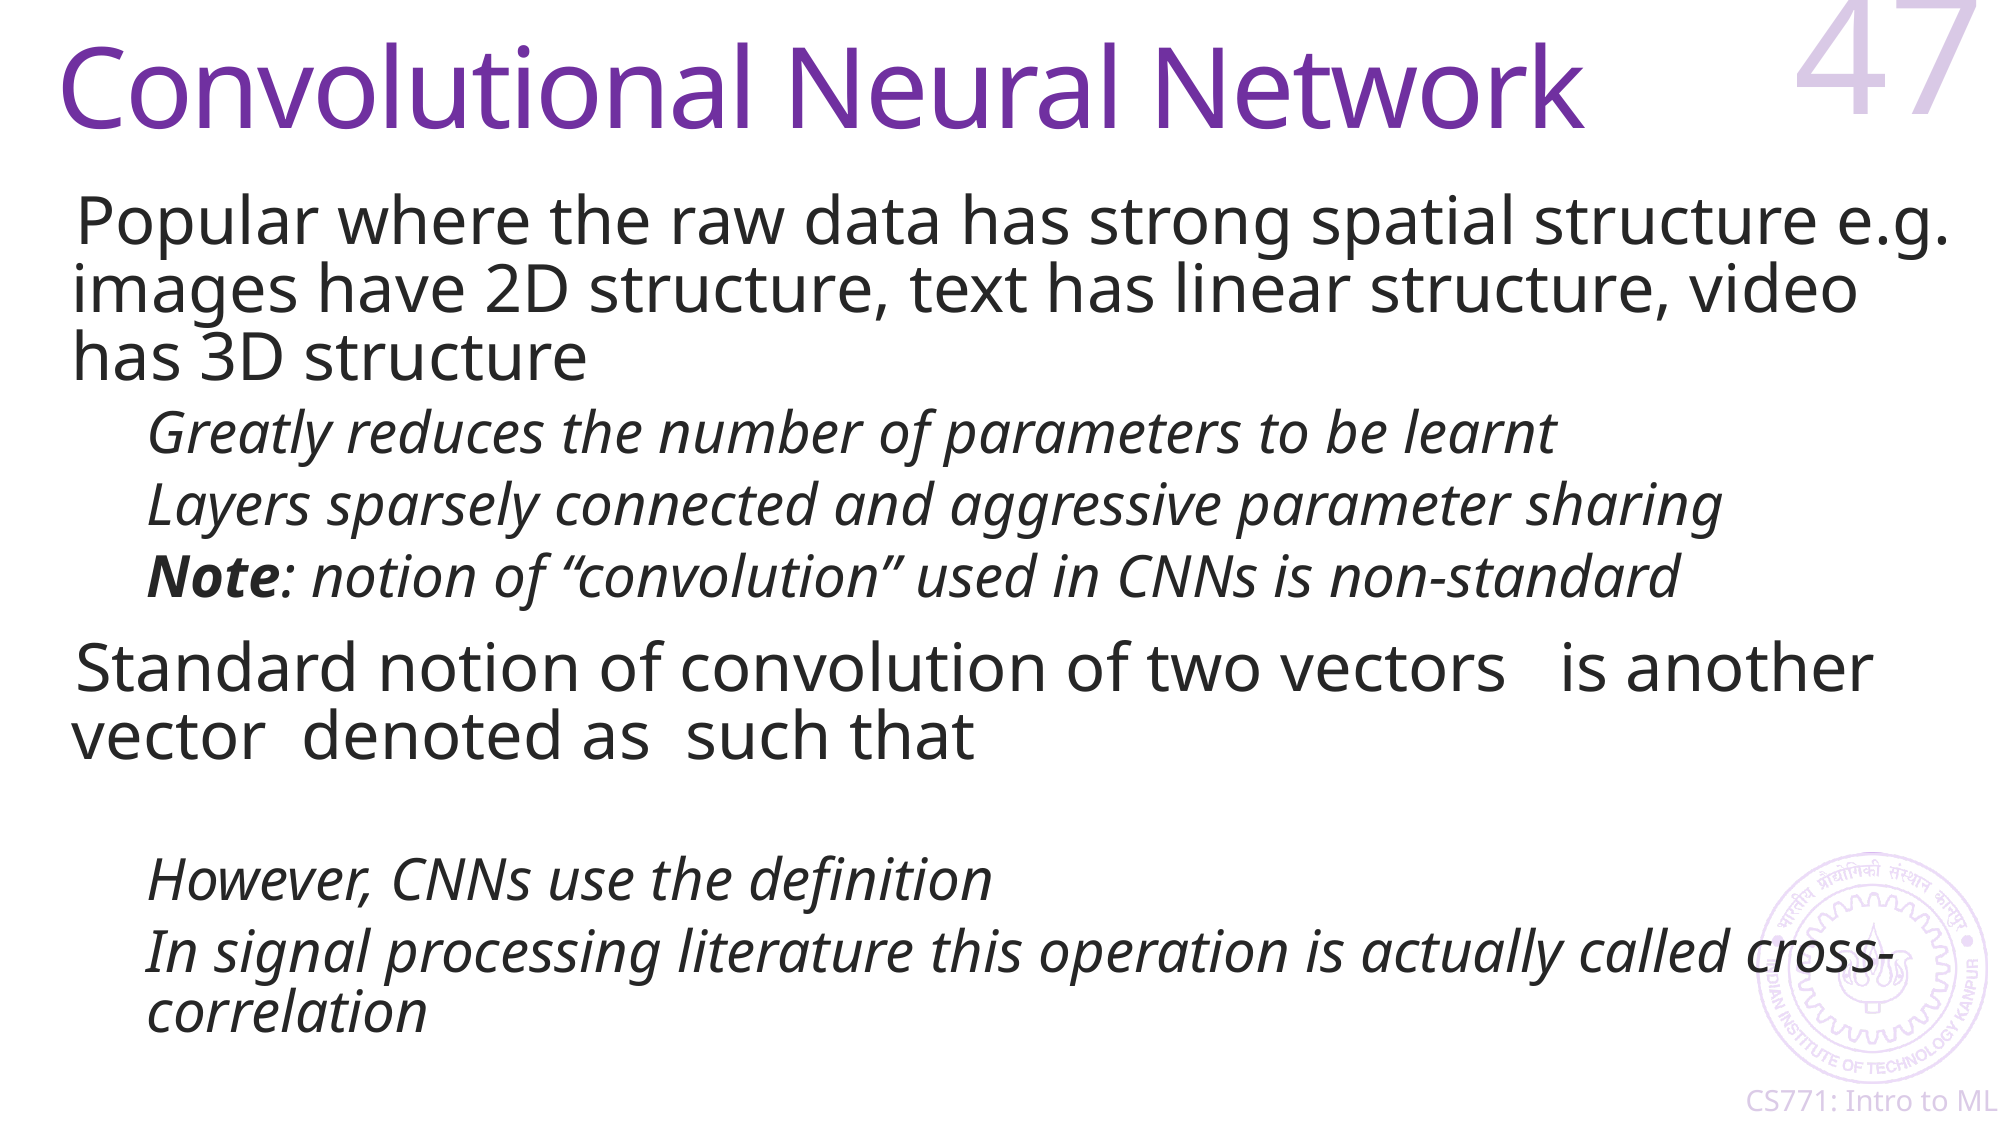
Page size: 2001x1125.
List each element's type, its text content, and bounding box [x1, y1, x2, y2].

title Convolutional Neural Network [41, 5, 1945, 183]
slide_number 47 [1520, 6, 2000, 183]
